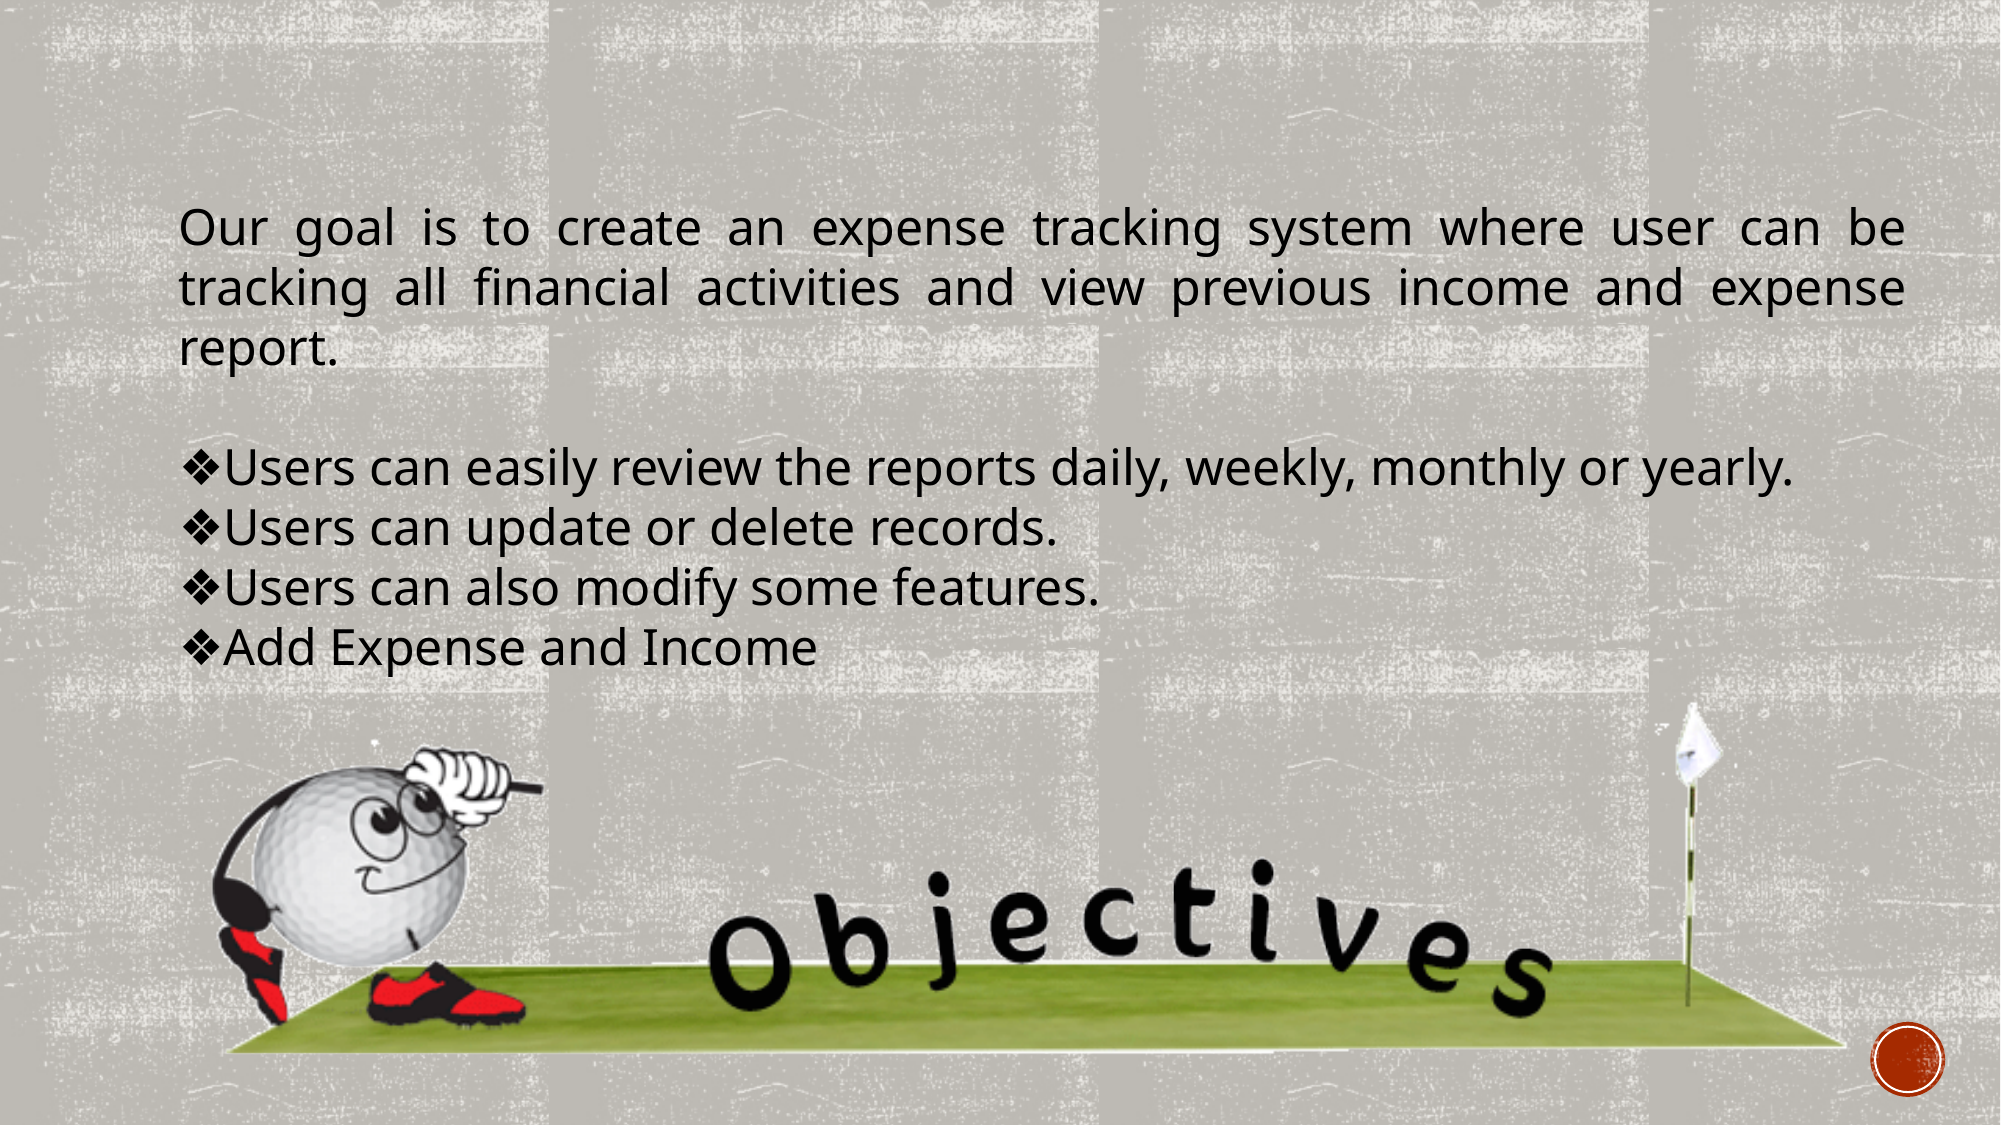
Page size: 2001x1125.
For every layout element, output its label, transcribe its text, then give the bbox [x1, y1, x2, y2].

picture [188, 668, 1898, 1107]
text_box Our goal is to create an expense tracking system where user can be tracking all financial activities and view previous income and expense report. ❖Users can easily review the reports daily, weekly, monthly or yearly. ❖Users can update or delete records. ❖Users can also modify some features. ❖Add Expense and Income [163, 188, 1923, 683]
